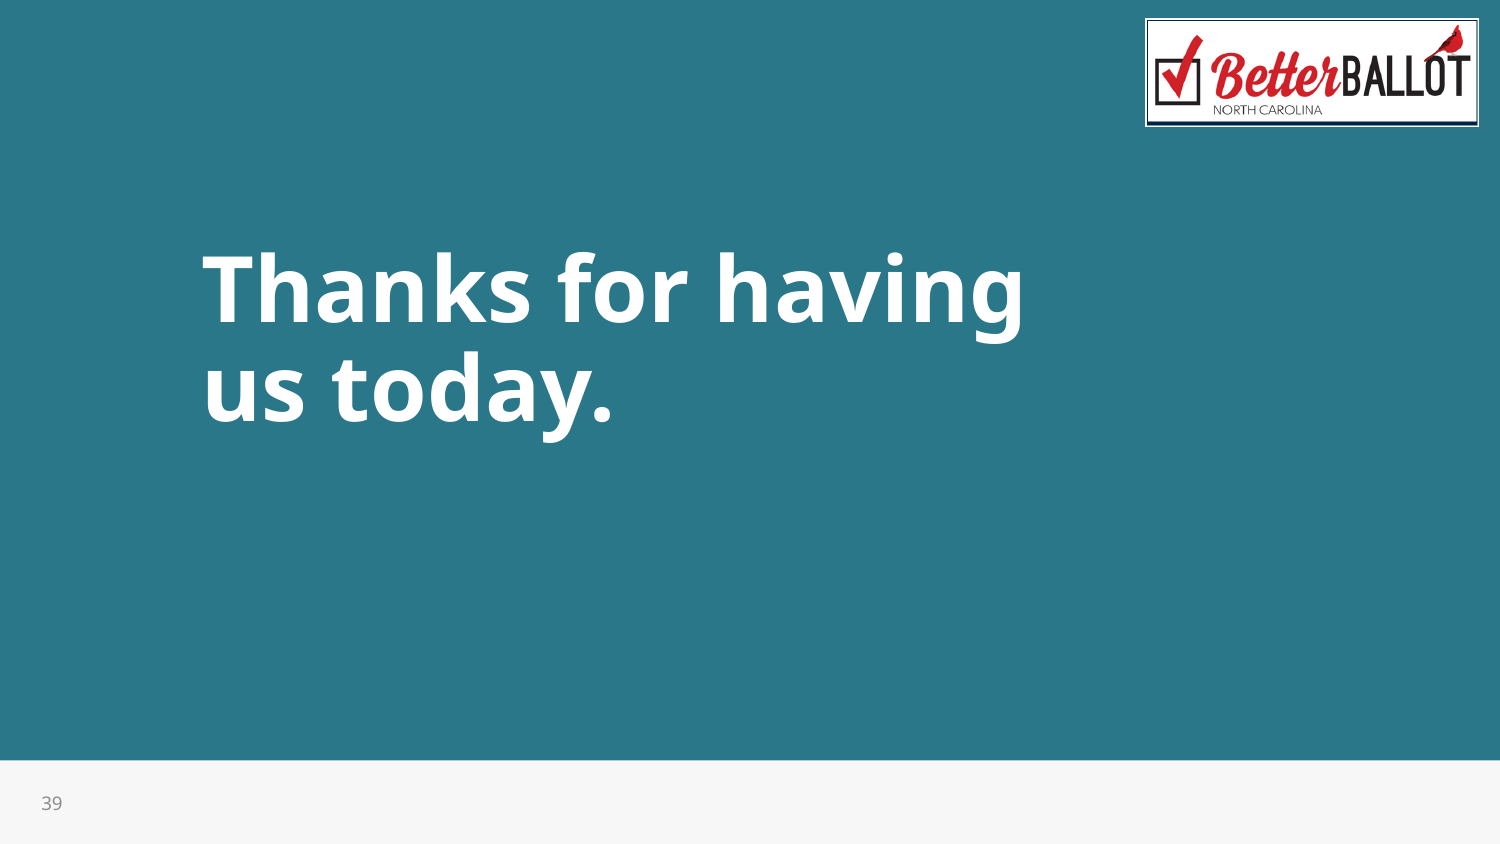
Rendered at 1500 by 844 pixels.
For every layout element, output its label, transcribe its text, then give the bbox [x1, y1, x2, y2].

picture [1145, 18, 1479, 127]
slide_number ‹#› [26, 782, 89, 827]
text_box Thanks for having us today. [186, 235, 1055, 497]
